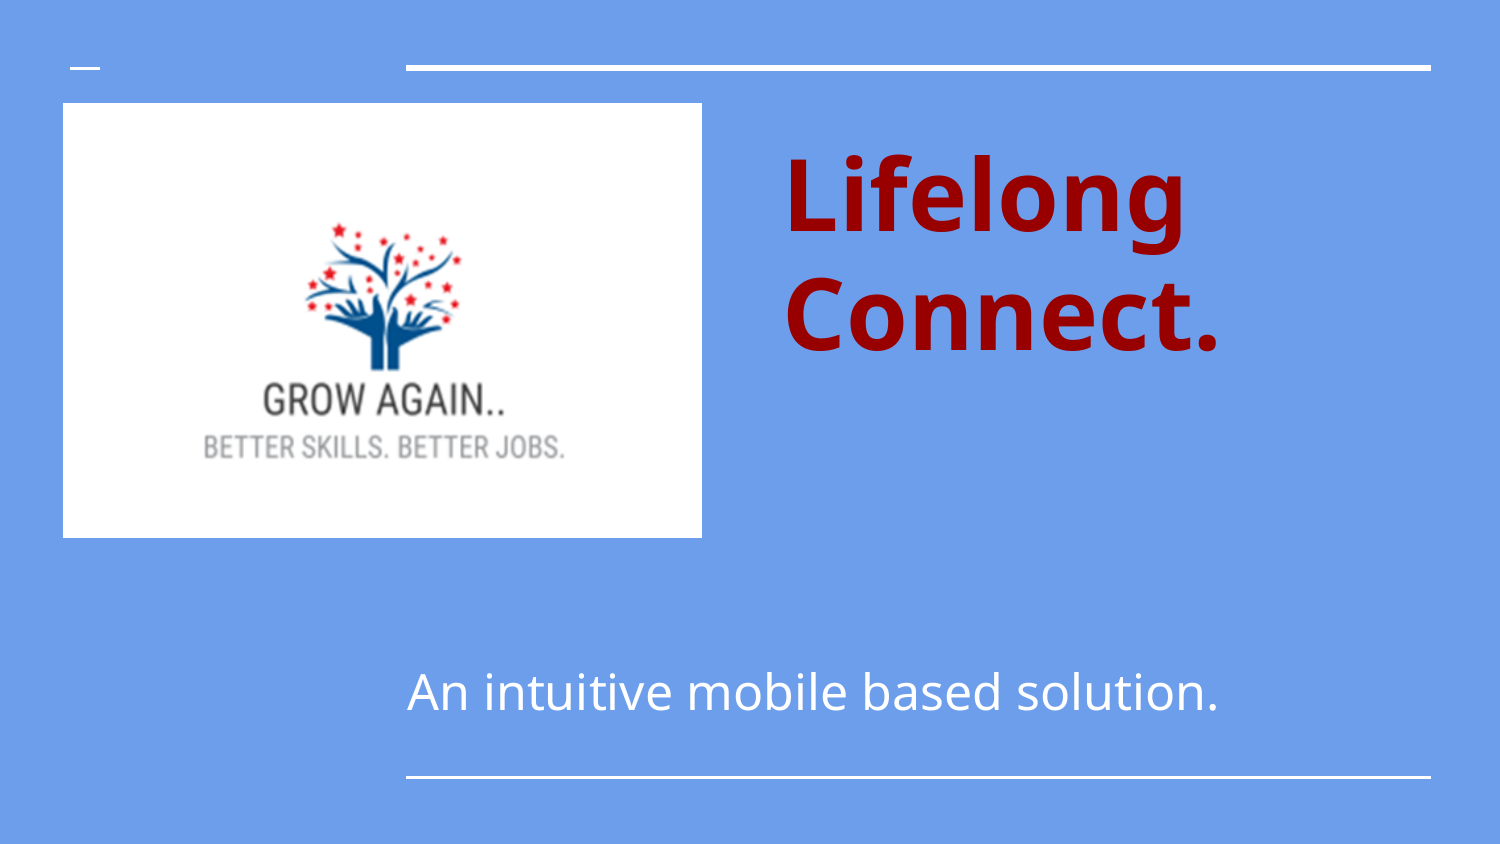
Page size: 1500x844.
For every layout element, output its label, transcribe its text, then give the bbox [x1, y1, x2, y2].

picture [63, 103, 742, 538]
subtitle An intuitive mobile based solution. [392, 531, 1431, 735]
title Lifelong Connect. [767, 115, 1446, 369]
